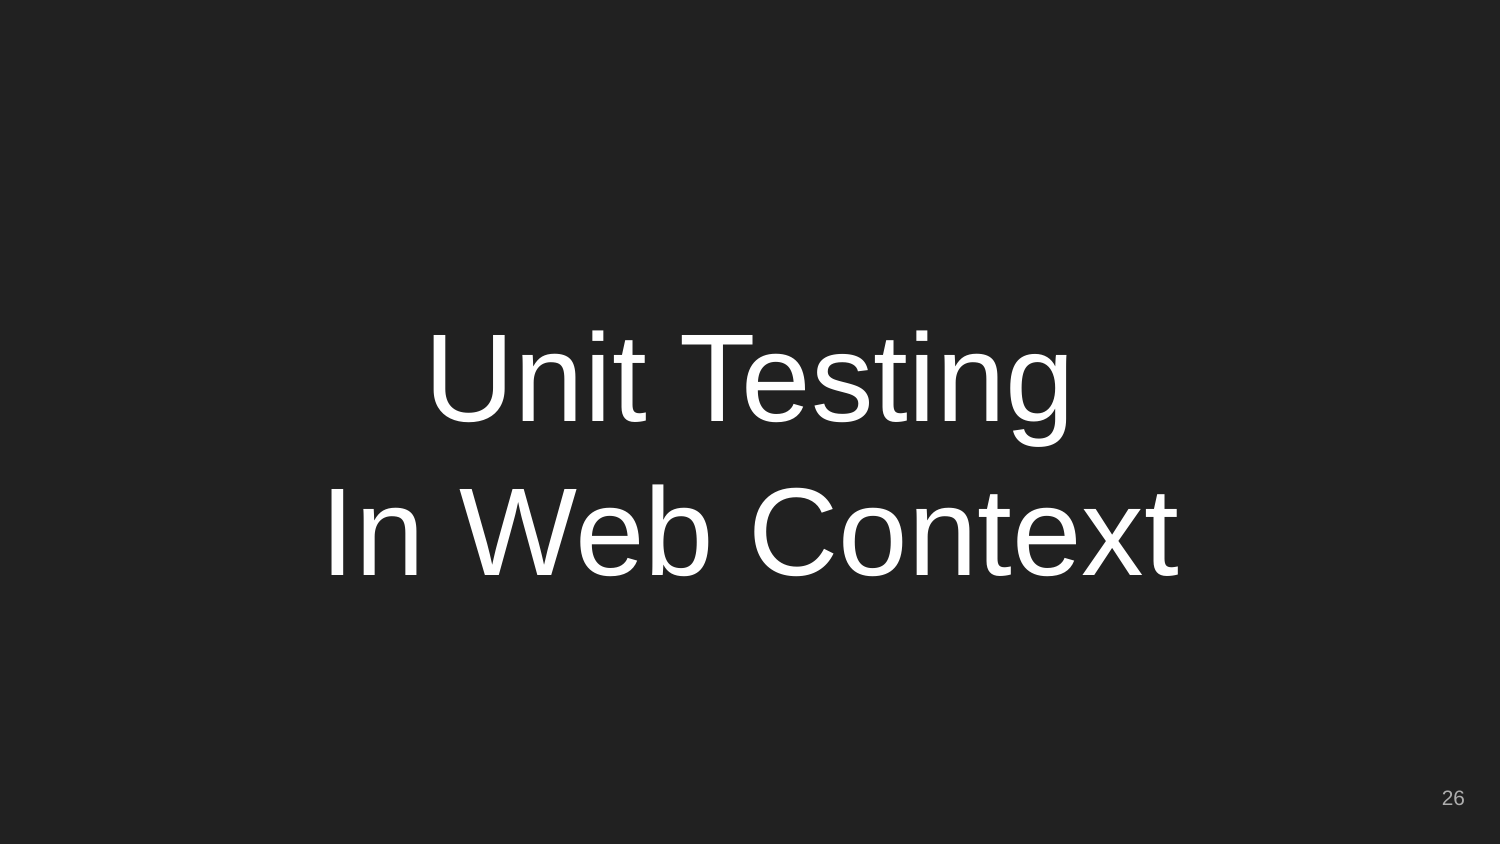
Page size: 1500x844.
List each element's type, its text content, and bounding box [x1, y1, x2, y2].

title Unit Testing [51, 302, 1449, 441]
slide_number ‹#› [1389, 764, 1480, 830]
title In Web Context [274, 456, 1226, 595]
